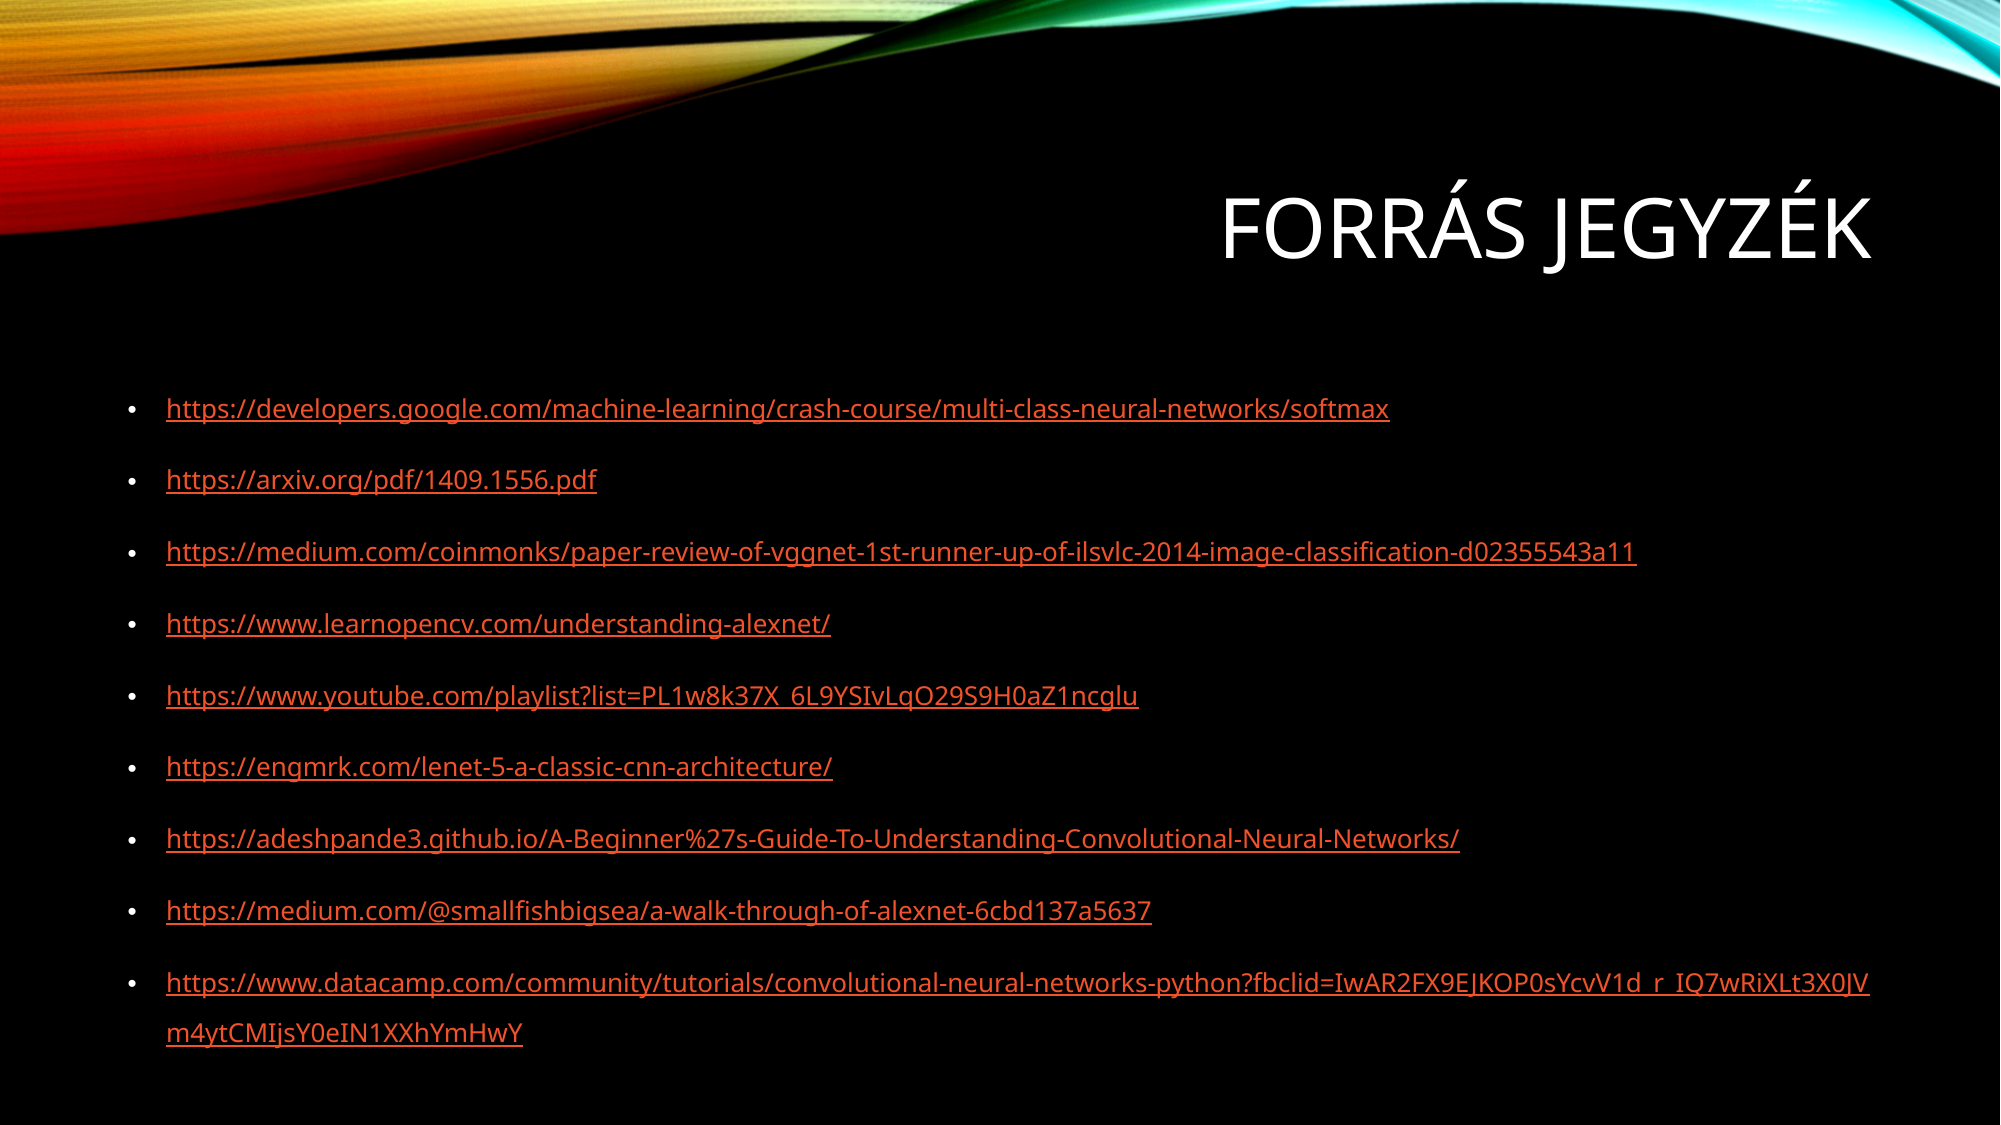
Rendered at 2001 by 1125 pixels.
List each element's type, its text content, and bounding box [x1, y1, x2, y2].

picture [0, 0, 2000, 237]
title Forrás jegyzék [474, 125, 1888, 338]
list https://developers.google.com/machine-learning/crash-course/multi-class-neural-networks/softmax https://arxiv.org/pdf/1409.1556.pdf https://medium.com/coinmonks/paper-review-of-vggnet-1st-runner-up-of-ilsvlc-2014-image-classification-d02355543a11 https://www.learnopencv.com/understanding-alexnet/ https://www.youtube.com/playlist?list=PL1w8k37X_6L9YSIvLqO29S9H0aZ1ncglu https://engmrk.com/lenet-5-a-classic-cnn-architecture/ https://adeshpande3.github.io/A-Beginner%27s-Guide-To-Understanding-Convolutional-Neural-Networks/ https://medium.com/@smallfishbigsea/a-walk-through-of-alexnet-6cbd137a5637 https://www.datacamp.com/community/tutorials/convolutional-neural-networks-python?fbclid=IwAR2FX9EJKOP0sYcvV1d_r_IQ7wRiXLt3X0JVm4ytCMIjsY0eIN1XXhYmHwY [112, 360, 1888, 1021]
